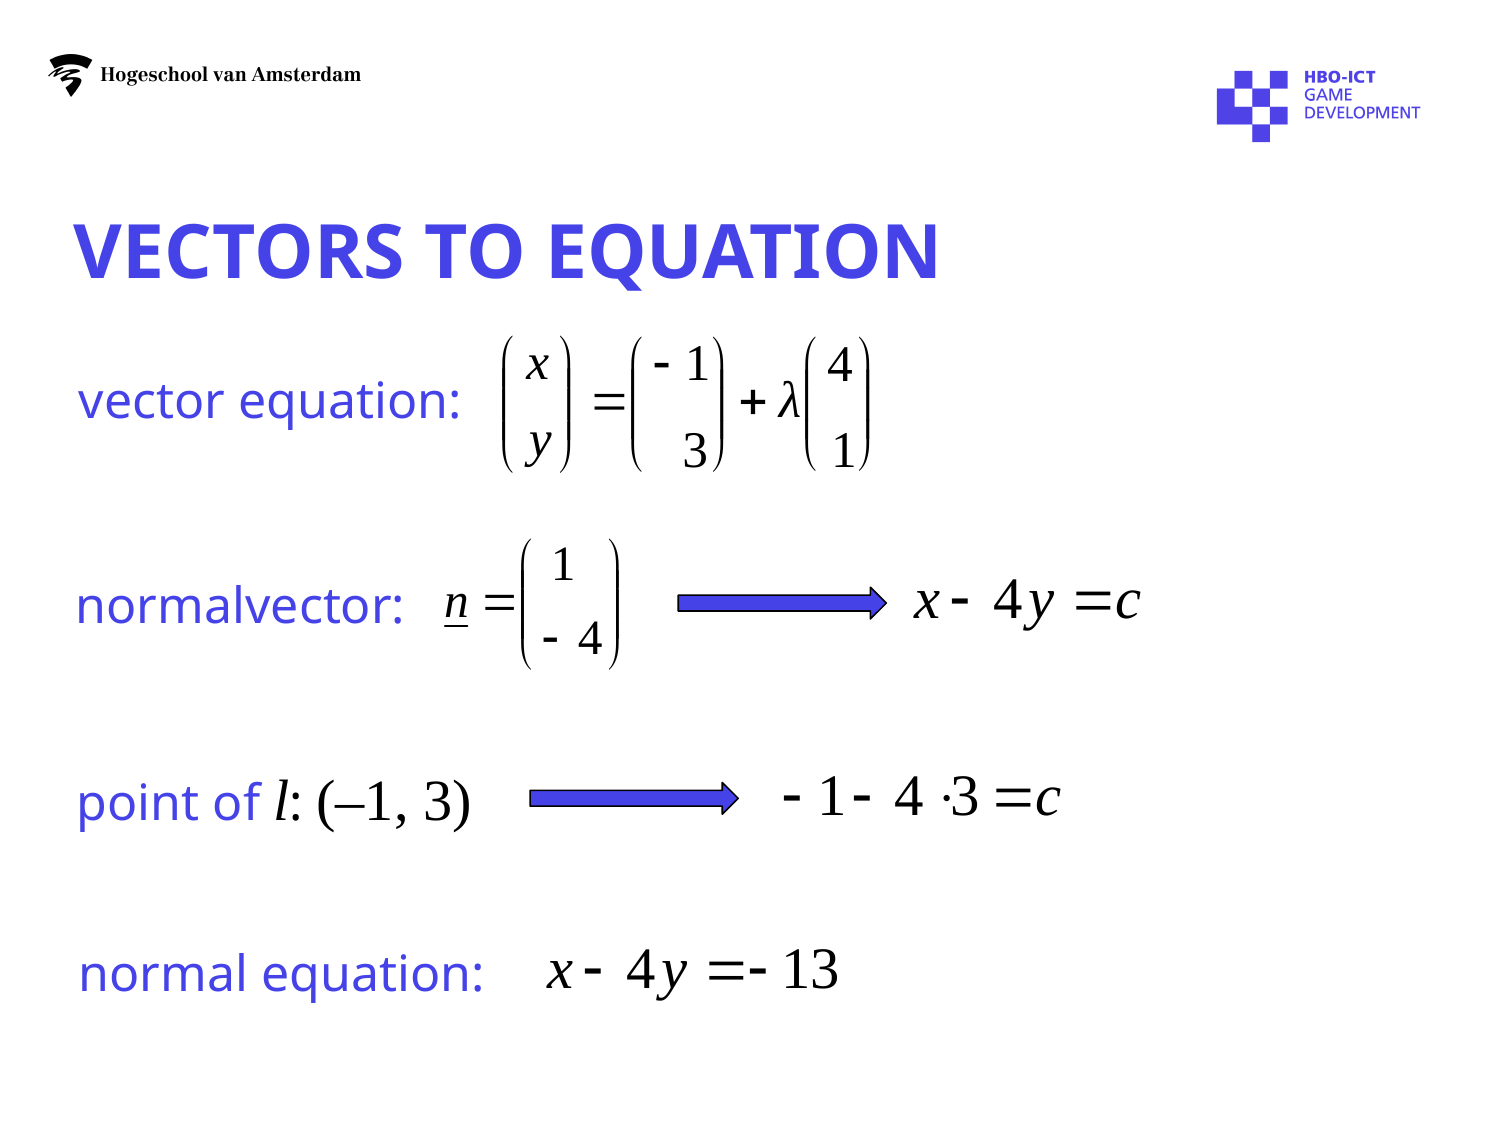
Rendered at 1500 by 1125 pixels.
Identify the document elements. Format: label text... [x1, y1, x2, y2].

text_box normalvector: [60, 566, 421, 641]
text_box normal equation: [63, 934, 500, 1010]
text_box [678, 587, 887, 619]
text_box point of l: (–1, 3) [62, 755, 536, 840]
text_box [535, 934, 850, 1013]
title vectors to equation [59, 154, 1409, 343]
picture [1181, 35, 1447, 166]
text_box [530, 782, 739, 815]
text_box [436, 530, 652, 680]
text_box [902, 564, 1153, 643]
text_box vector equation: [64, 361, 478, 437]
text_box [772, 761, 1073, 831]
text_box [491, 327, 887, 482]
picture [48, 54, 361, 97]
